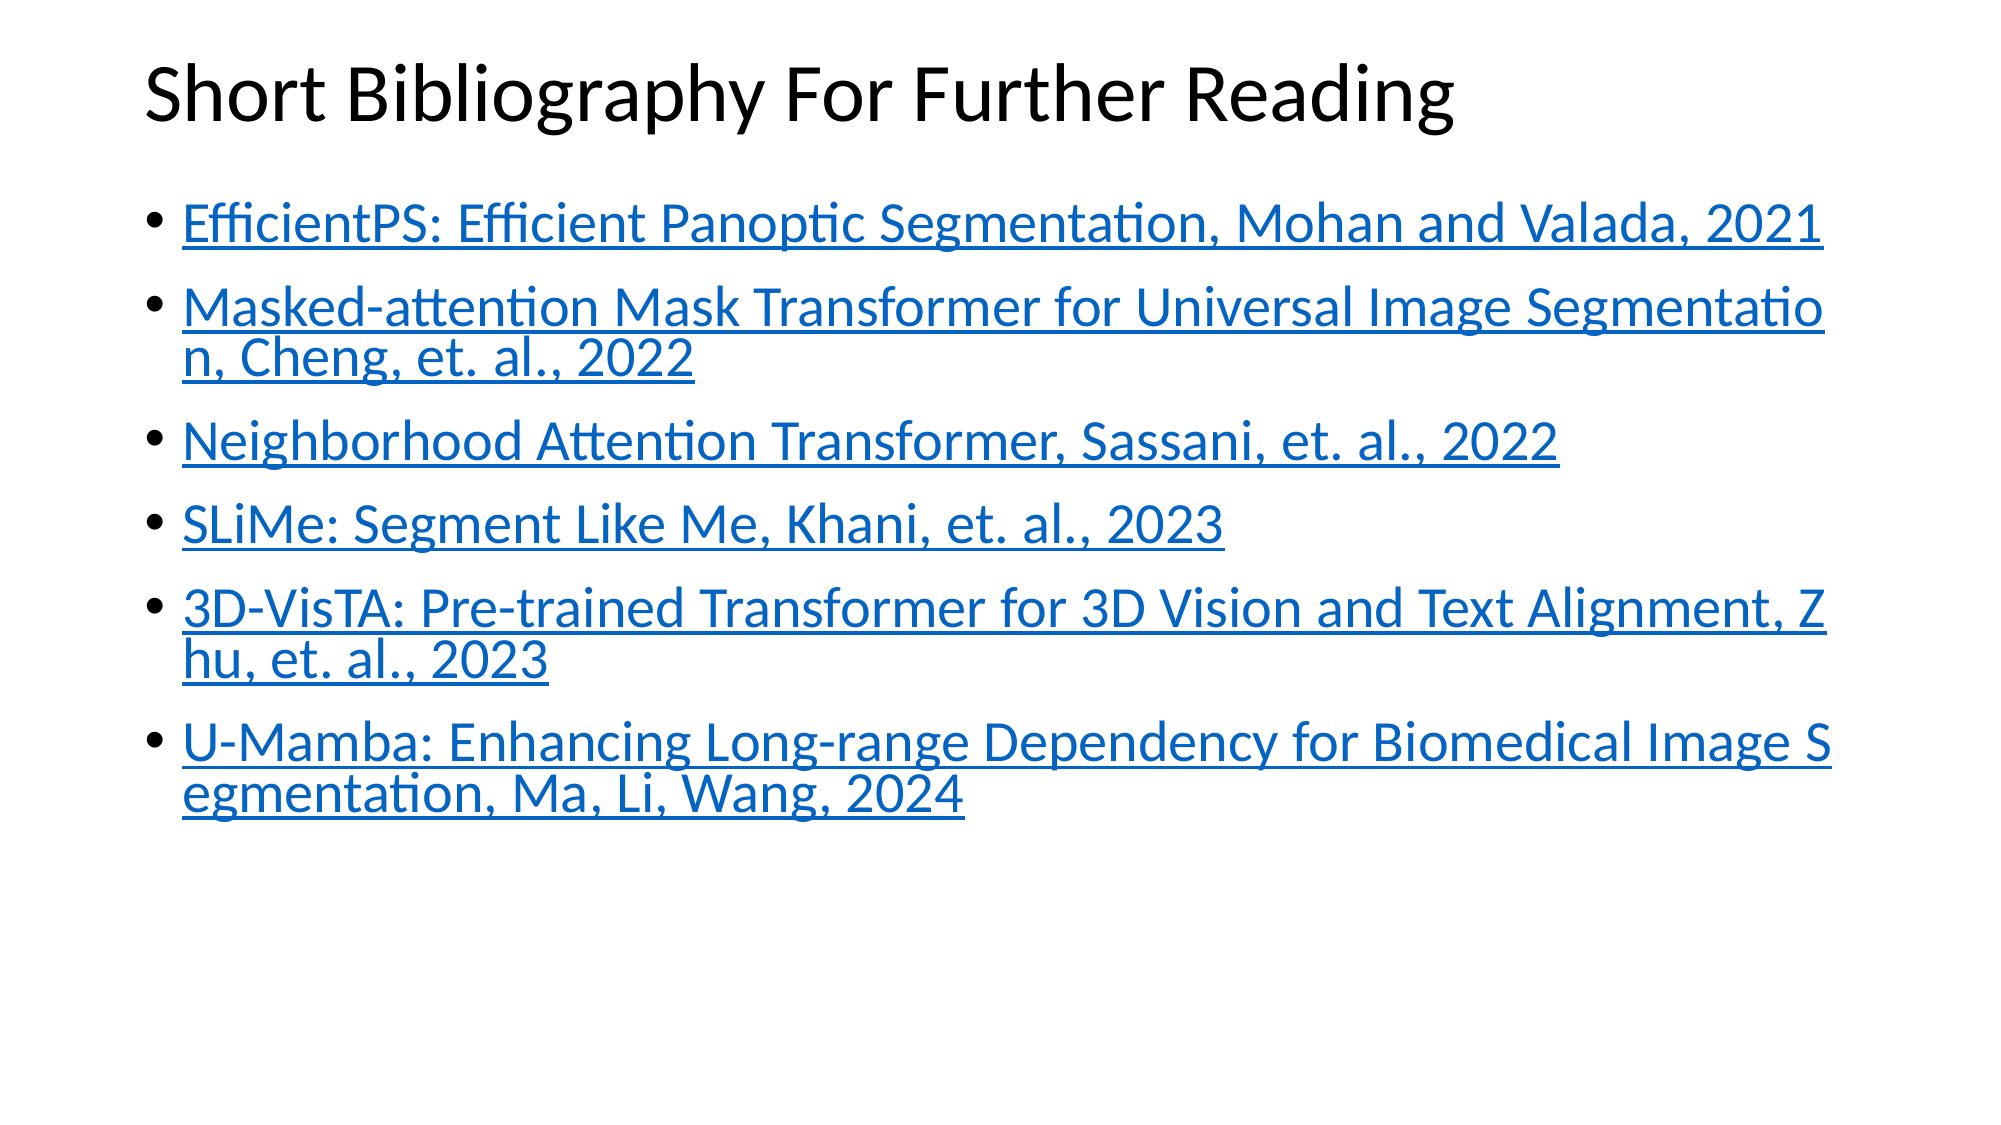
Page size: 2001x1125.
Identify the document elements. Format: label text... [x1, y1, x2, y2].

list EfficientPS: Efficient Panoptic Segmentation, Mohan and Valada, 2021 Masked-attention Mask Transformer for Universal Image Segmentation, Cheng, et. al., 2022 Neighborhood Attention Transformer, Sassani, et. al., 2022 SLiMe: Segment Like Me, Khani, et. al., 2023 3D-VisTA: Pre-trained Transformer for 3D Vision and Text Alignment, Zhu, et. al., 2023 U-Mamba: Enhancing Long-range Dependency for Biomedical Image Segmentation, Ma, Li, Wang, 2024 [129, 184, 1855, 1102]
title Short Bibliography For Further Reading [129, 22, 1855, 166]
